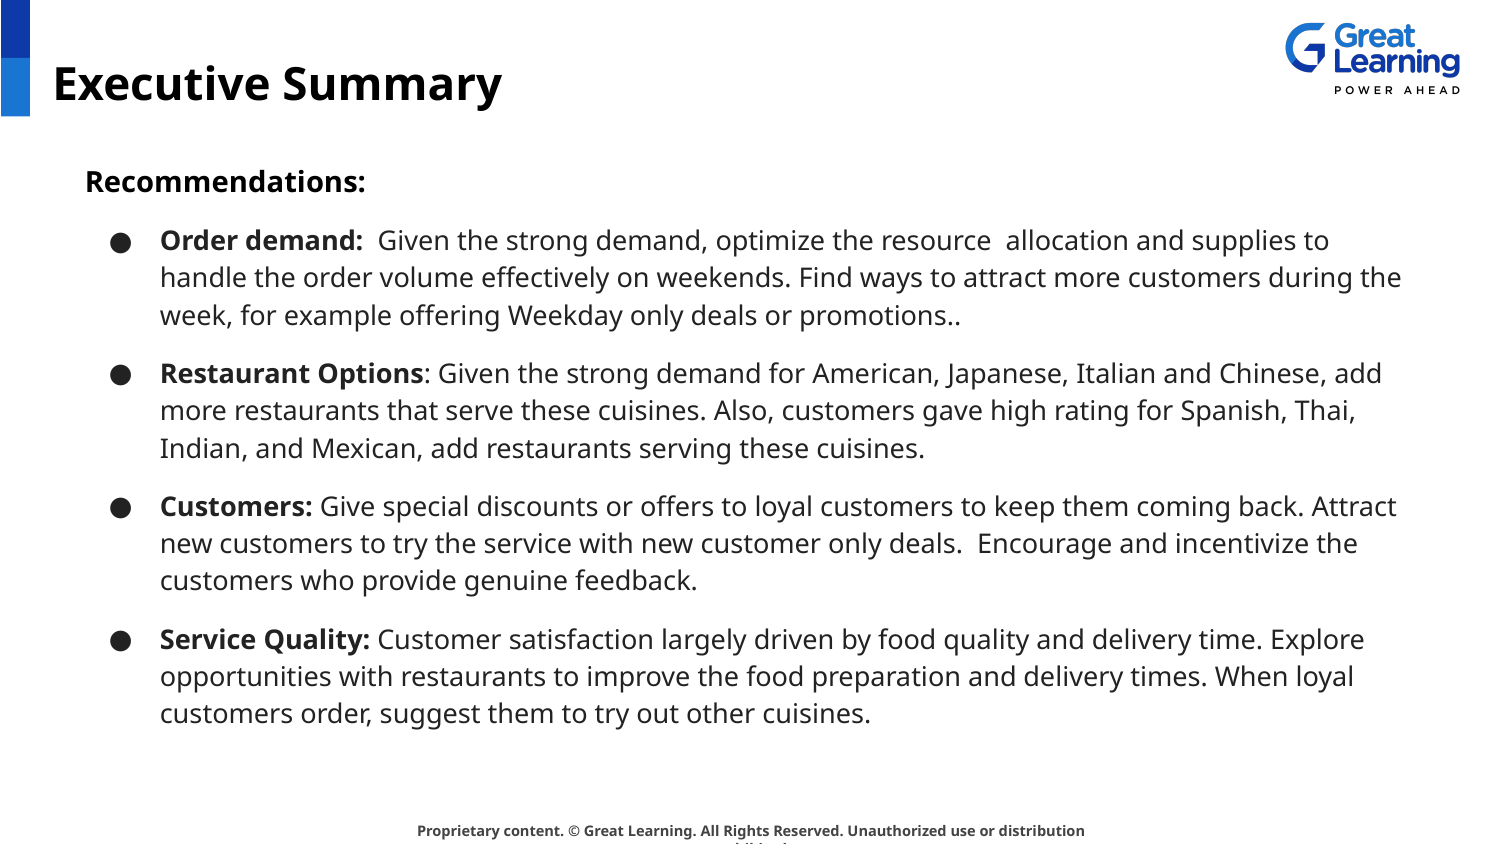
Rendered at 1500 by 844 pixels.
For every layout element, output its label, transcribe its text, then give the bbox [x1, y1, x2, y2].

title Executive Summary [37, 39, 1435, 134]
list Recommendations: Order demand: Given the strong demand, optimize the resource allocation and supplies to handle the order volume effectively on weekends. Find ways to attract more customers during the week, for example offering Weekday only deals or promotions.. Restaurant Options: Given the strong demand for American, Japanese, Italian and Chinese, add more restaurants that serve these cuisines. Also, customers gave high rating for Spanish, Thai, Indian, and Mexican, add restaurants serving these cuisines. Customers: Give special discounts or offers to loyal customers to keep them coming back. Attract new customers to try the service with new customer only deals. Encourage and incentivize the customers who provide genuine feedback. Service Quality: Customer satisfaction largely driven by food quality and delivery time. Explore opportunities with restaurants to improve the food preparation and delivery times. When loyal customers order, suggest them to try out other cuisines. [69, 142, 1435, 745]
picture [1258, 11, 1487, 106]
